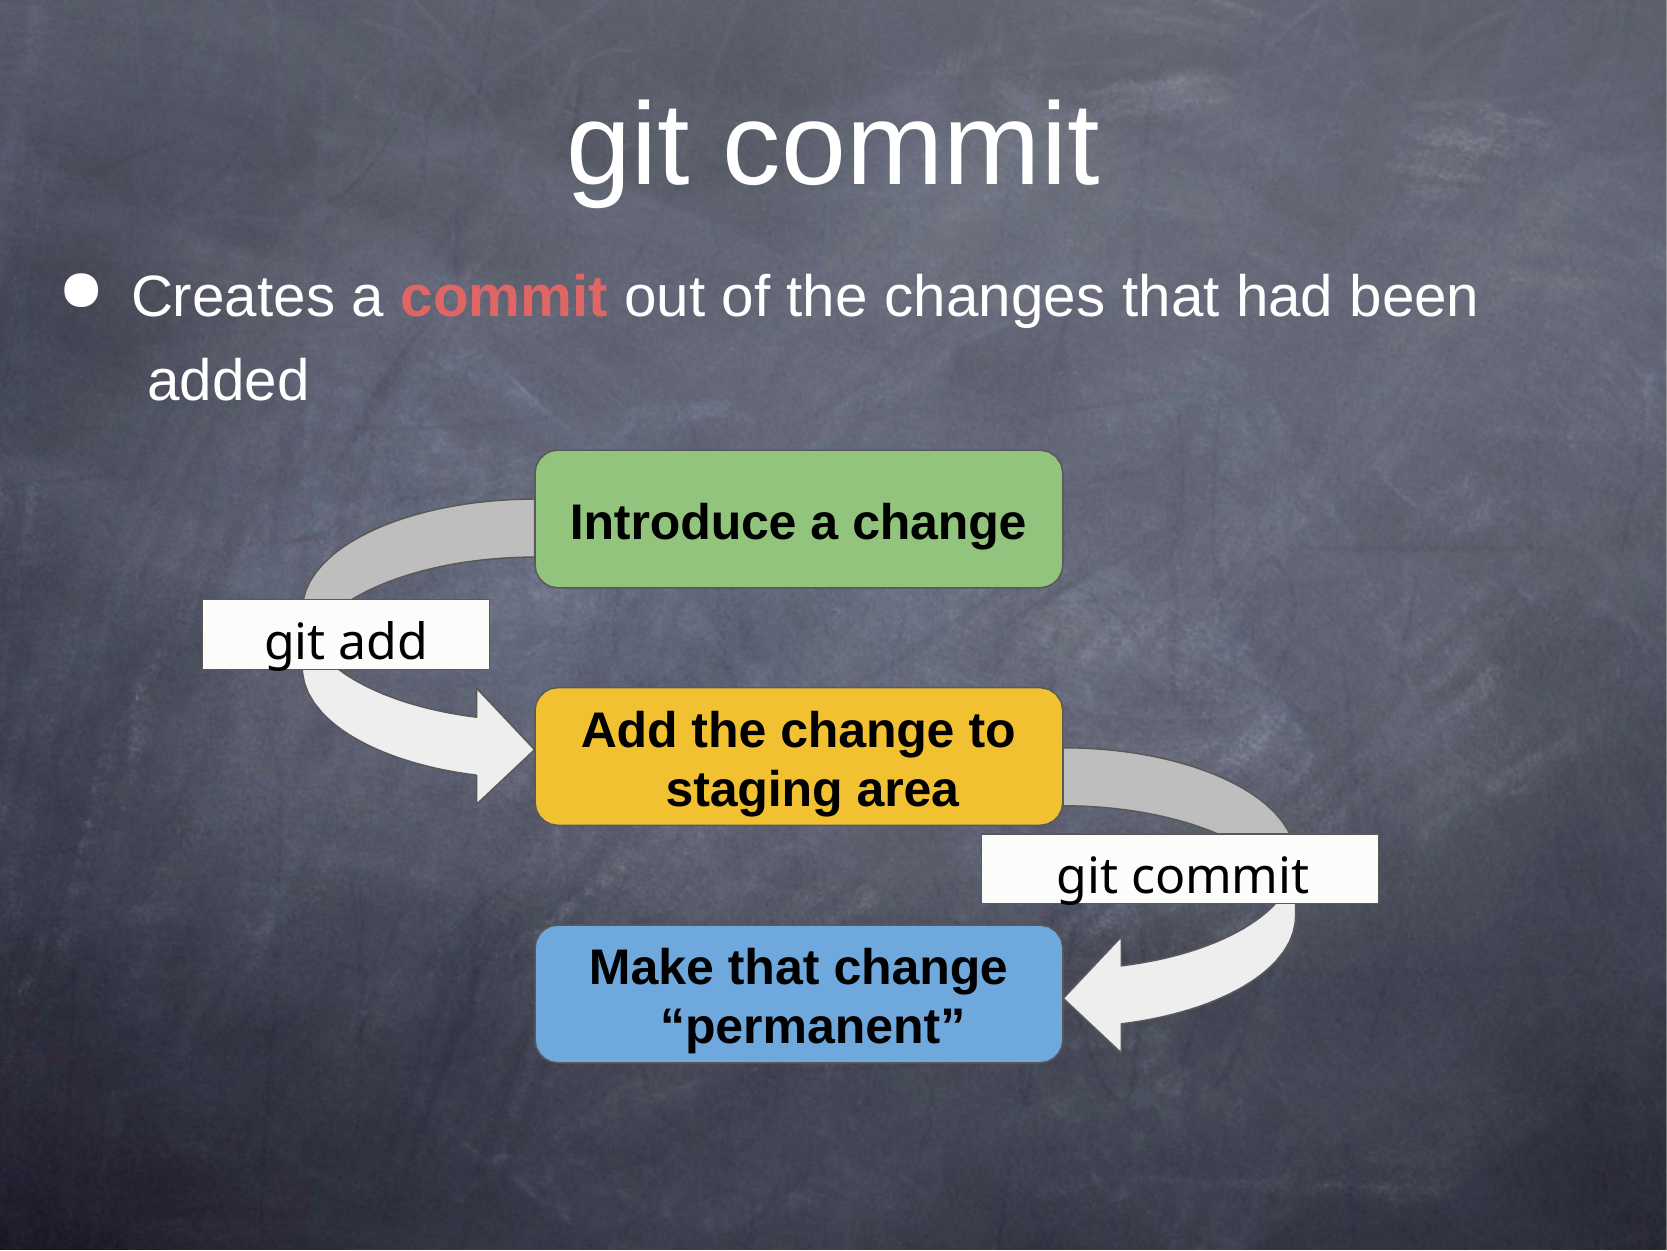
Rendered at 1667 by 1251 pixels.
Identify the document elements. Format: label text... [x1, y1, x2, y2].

text_box git add [202, 599, 490, 670]
text_box [535, 687, 1063, 826]
text_box [303, 499, 535, 599]
text_box [1063, 904, 1296, 1053]
text_box git commit [981, 833, 1379, 904]
text_box [535, 550, 1063, 588]
text_box [535, 925, 1063, 1063]
text_box Creates a commit out of the changes that had been added Introduce a change [56, 242, 1484, 550]
text_box [302, 670, 535, 805]
text_box Make that change “permanent” [587, 930, 1011, 1054]
text_box Add the change to staging area [578, 693, 1019, 817]
title git commit [564, 65, 1103, 242]
text_box [1063, 747, 1290, 833]
picture [0, 0, 1667, 1250]
